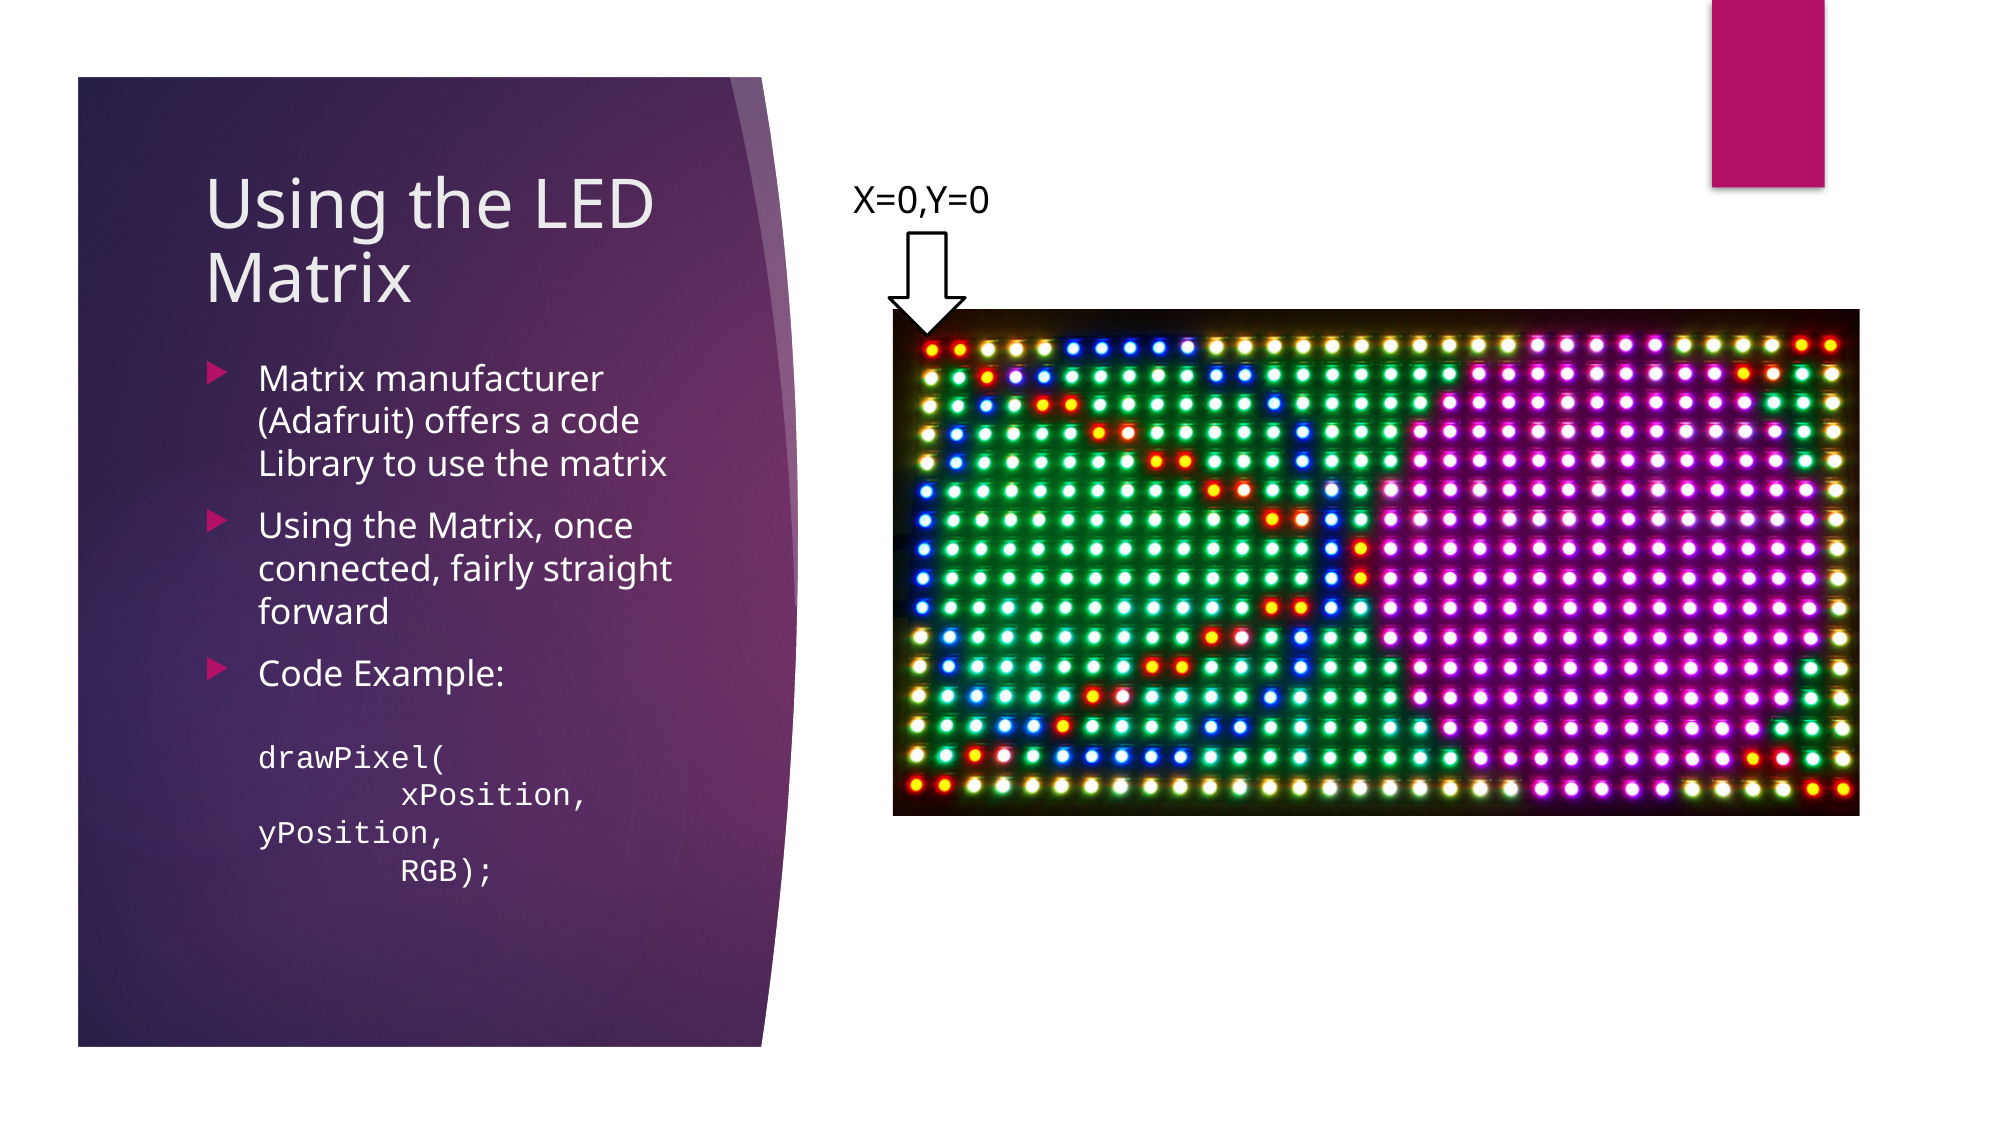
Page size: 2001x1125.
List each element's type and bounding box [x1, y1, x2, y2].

text_box [0, 0, 2000, 1125]
picture [892, 309, 1860, 816]
